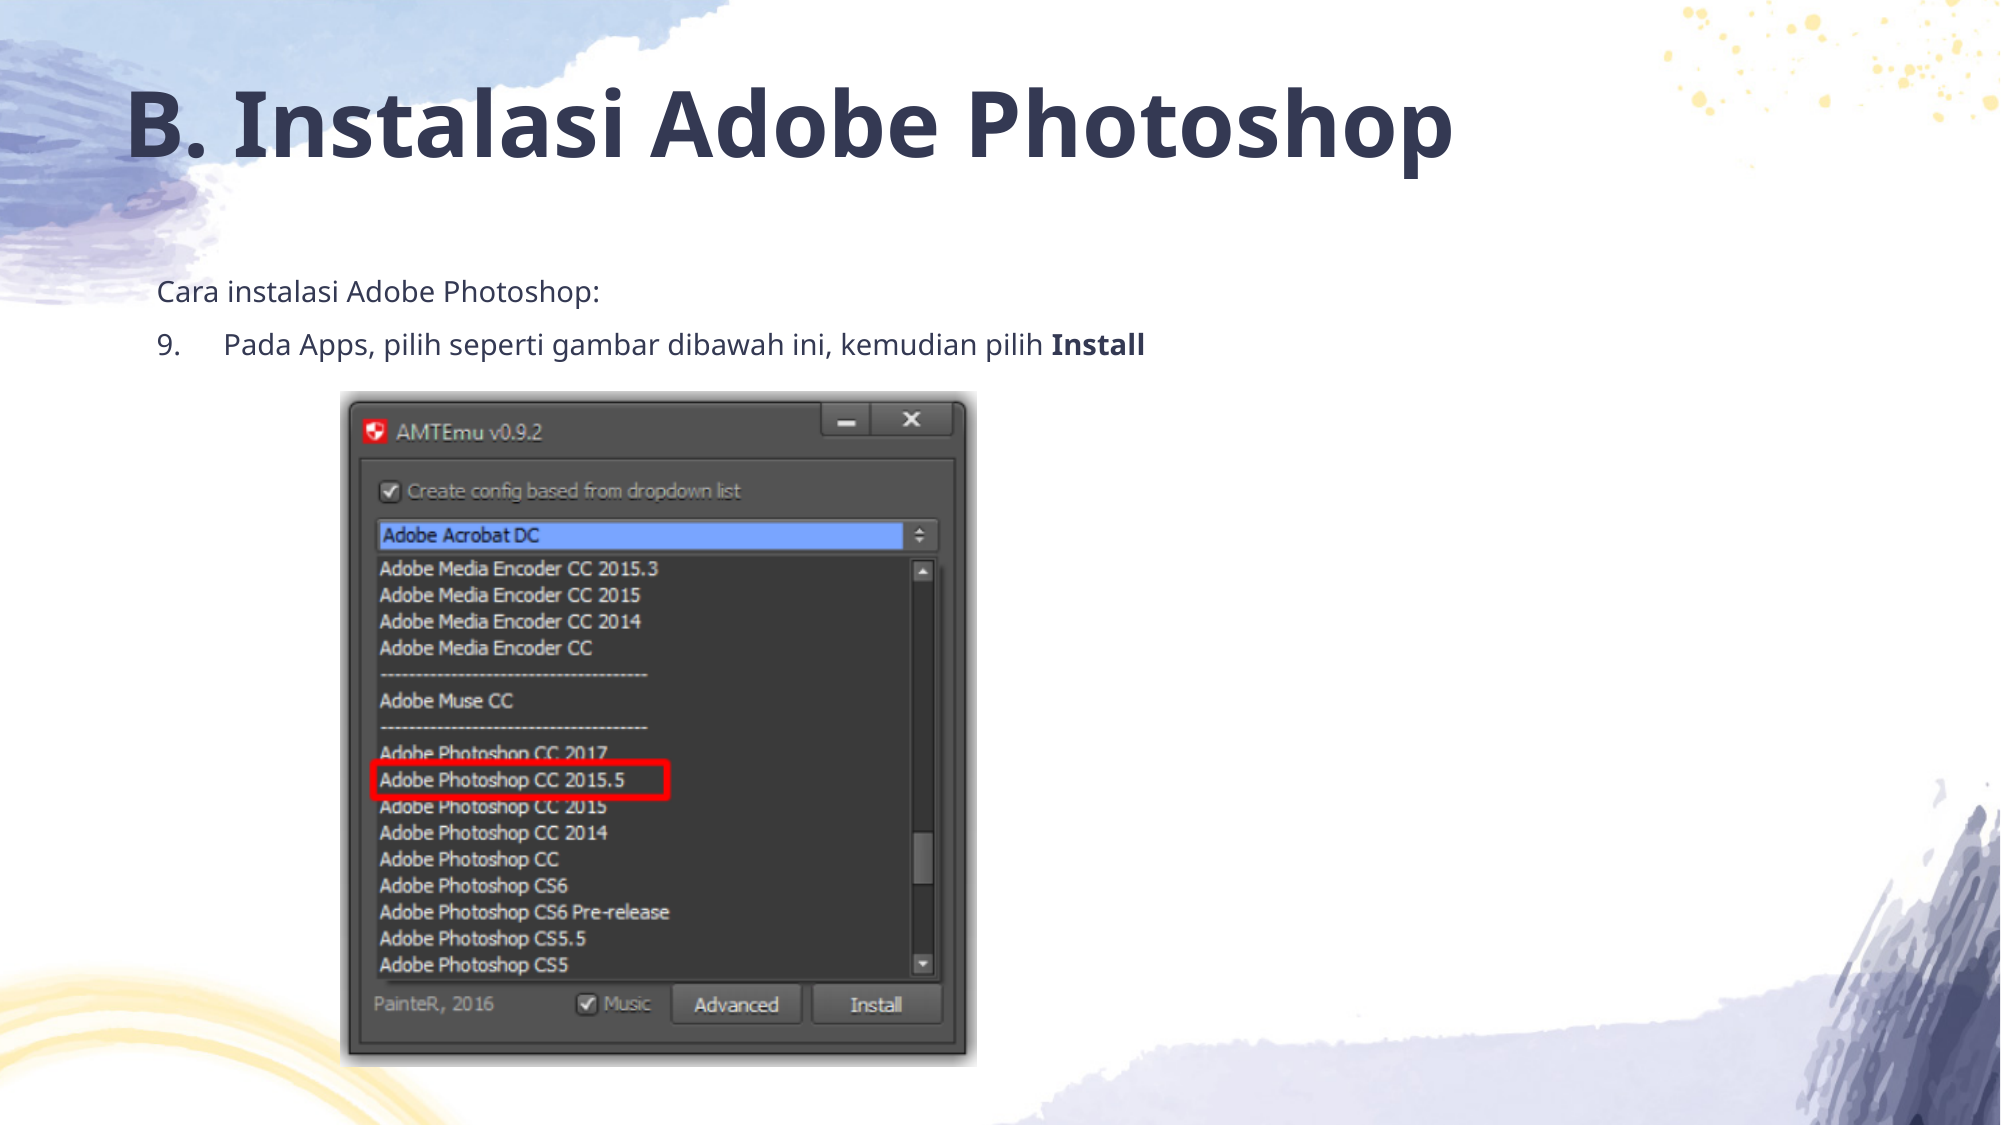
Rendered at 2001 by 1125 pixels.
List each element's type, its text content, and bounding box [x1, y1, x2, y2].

list Cara instalasi Adobe Photoshop: Pada Apps, pilih seperti gambar dibawah ini, kemudian pilih Install [108, 241, 1892, 1096]
picture [0, 0, 2001, 1125]
title B. Instalasi Adobe Photoshop [108, 77, 1892, 164]
